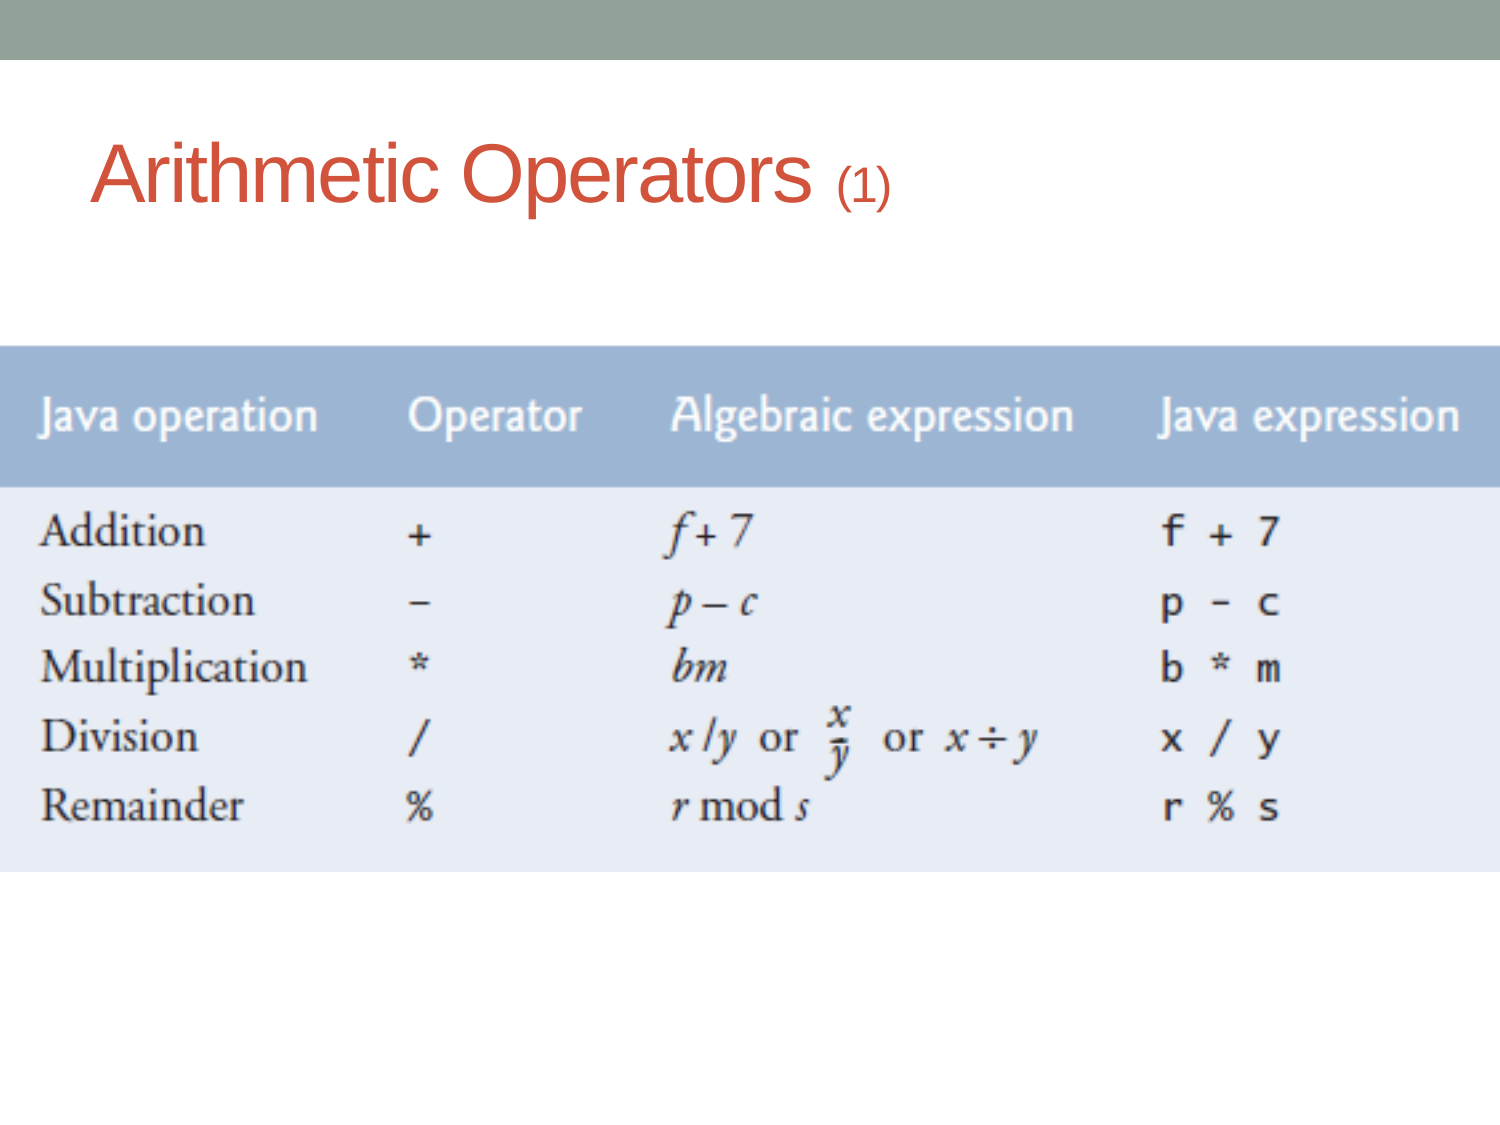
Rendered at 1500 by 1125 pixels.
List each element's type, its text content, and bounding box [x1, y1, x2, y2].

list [0, 344, 1500, 872]
title Arithmetic Operators (1) [75, 87, 1425, 250]
